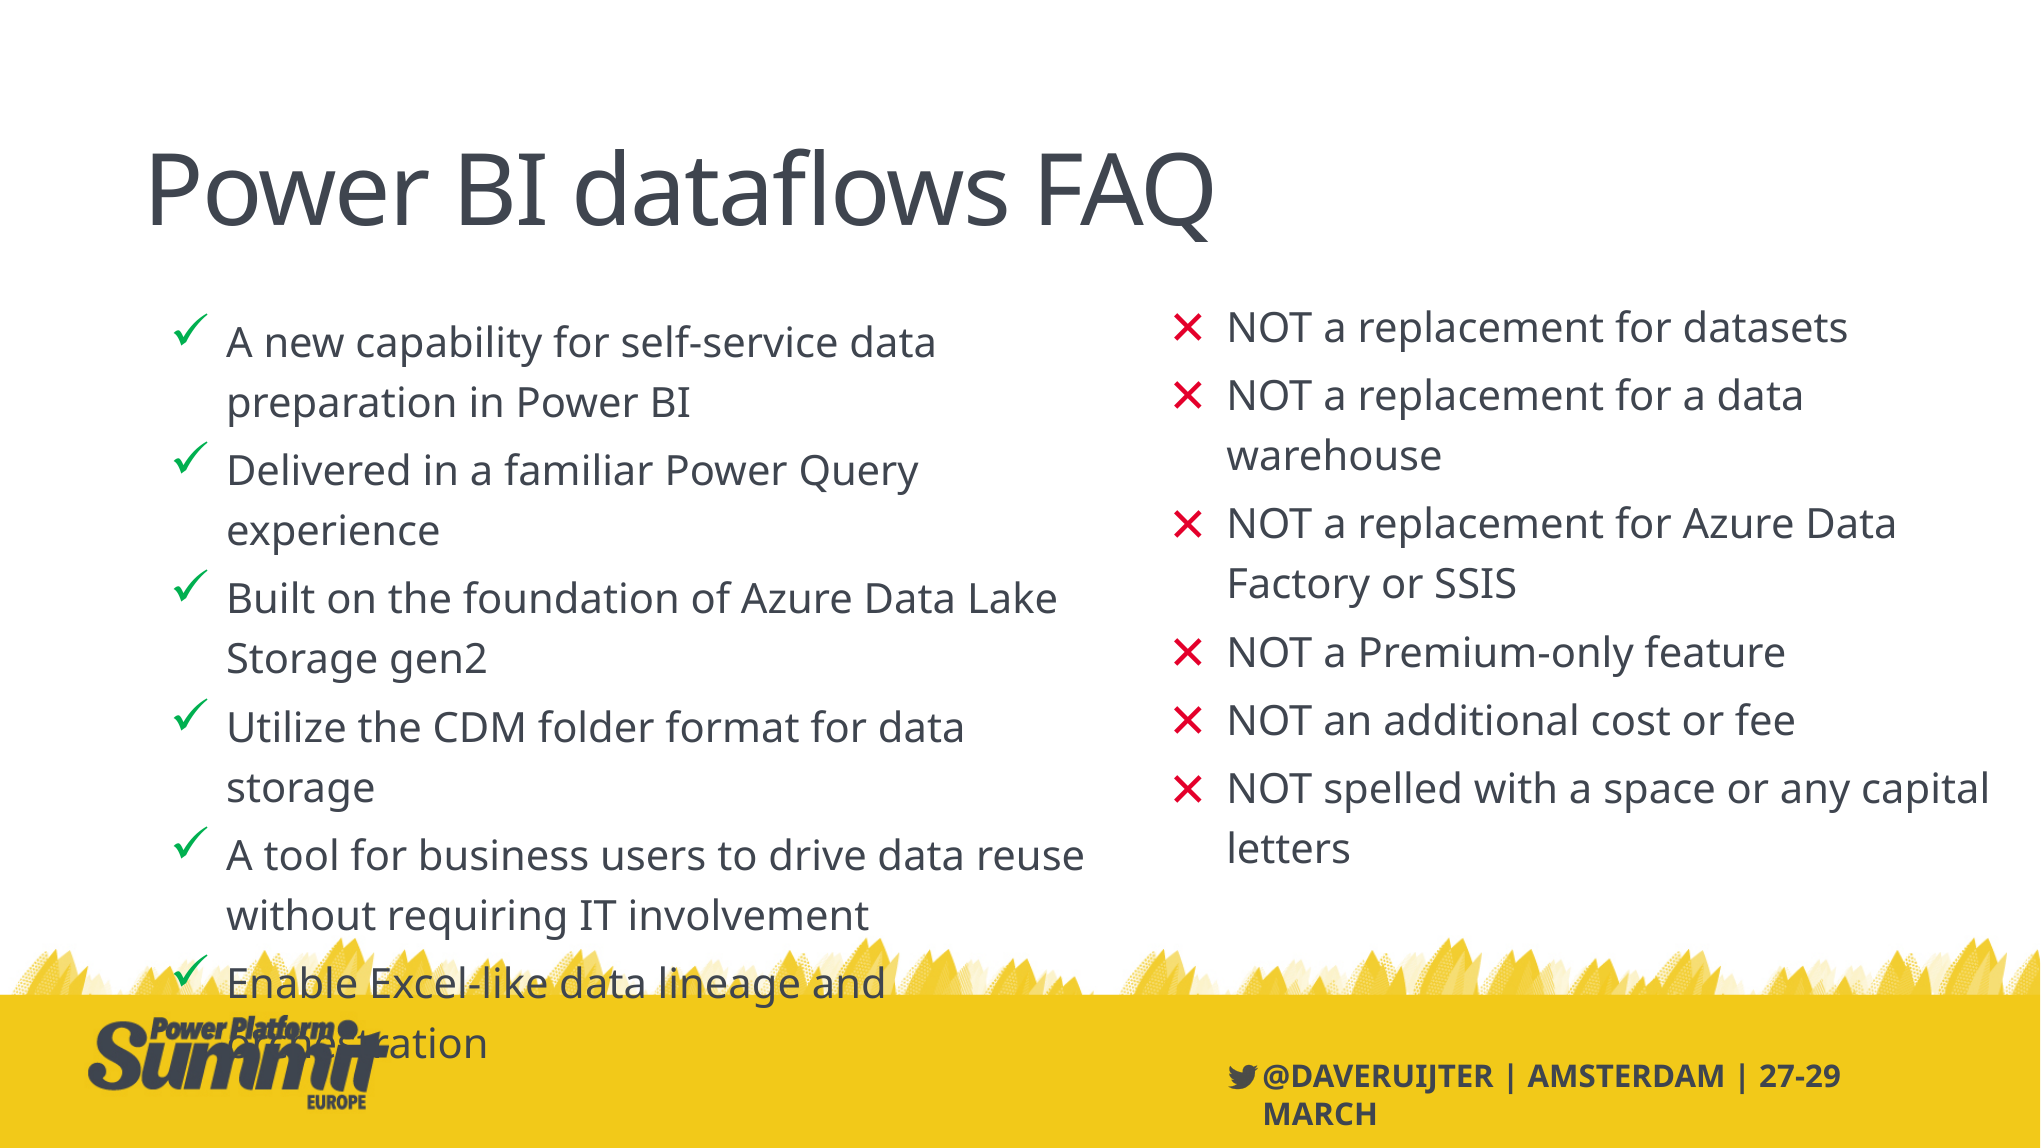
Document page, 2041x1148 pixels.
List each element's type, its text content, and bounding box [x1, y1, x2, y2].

text_box NOT a replacement for datasets NOT a replacement for a data warehouse NOT a replacement for Azure Data Factory or SSIS NOT a Premium-only feature NOT an additional cost or fee NOT spelled with a space or any capital letters [1170, 290, 2008, 872]
list A new capability for self-service data preparation in Power BI Delivered in a familiar Power Query experience Built on the foundation of Azure Data Lake Storage gen2 Utilize the CDM folder format for data storage A tool for business users to drive data reuse without requiring IT involvement Enable Excel-like data lineage and orchestration [145, 290, 1133, 995]
picture [0, 0, 2041, 1148]
title Power BI dataflows FAQ [120, 123, 1996, 275]
